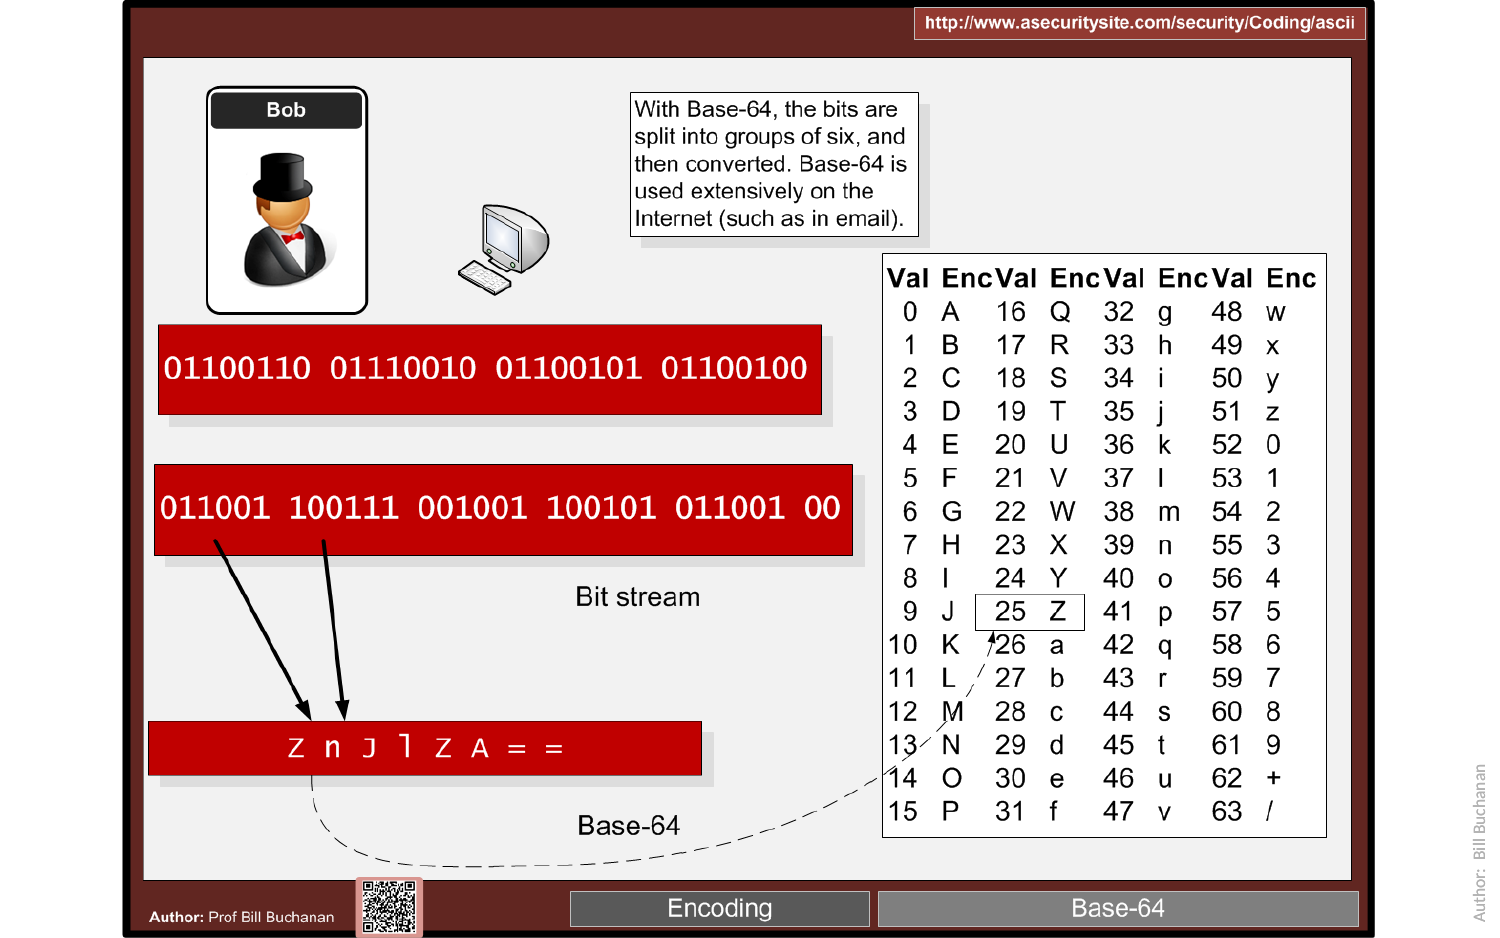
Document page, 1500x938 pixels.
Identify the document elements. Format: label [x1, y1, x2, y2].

picture [121, 0, 1376, 938]
